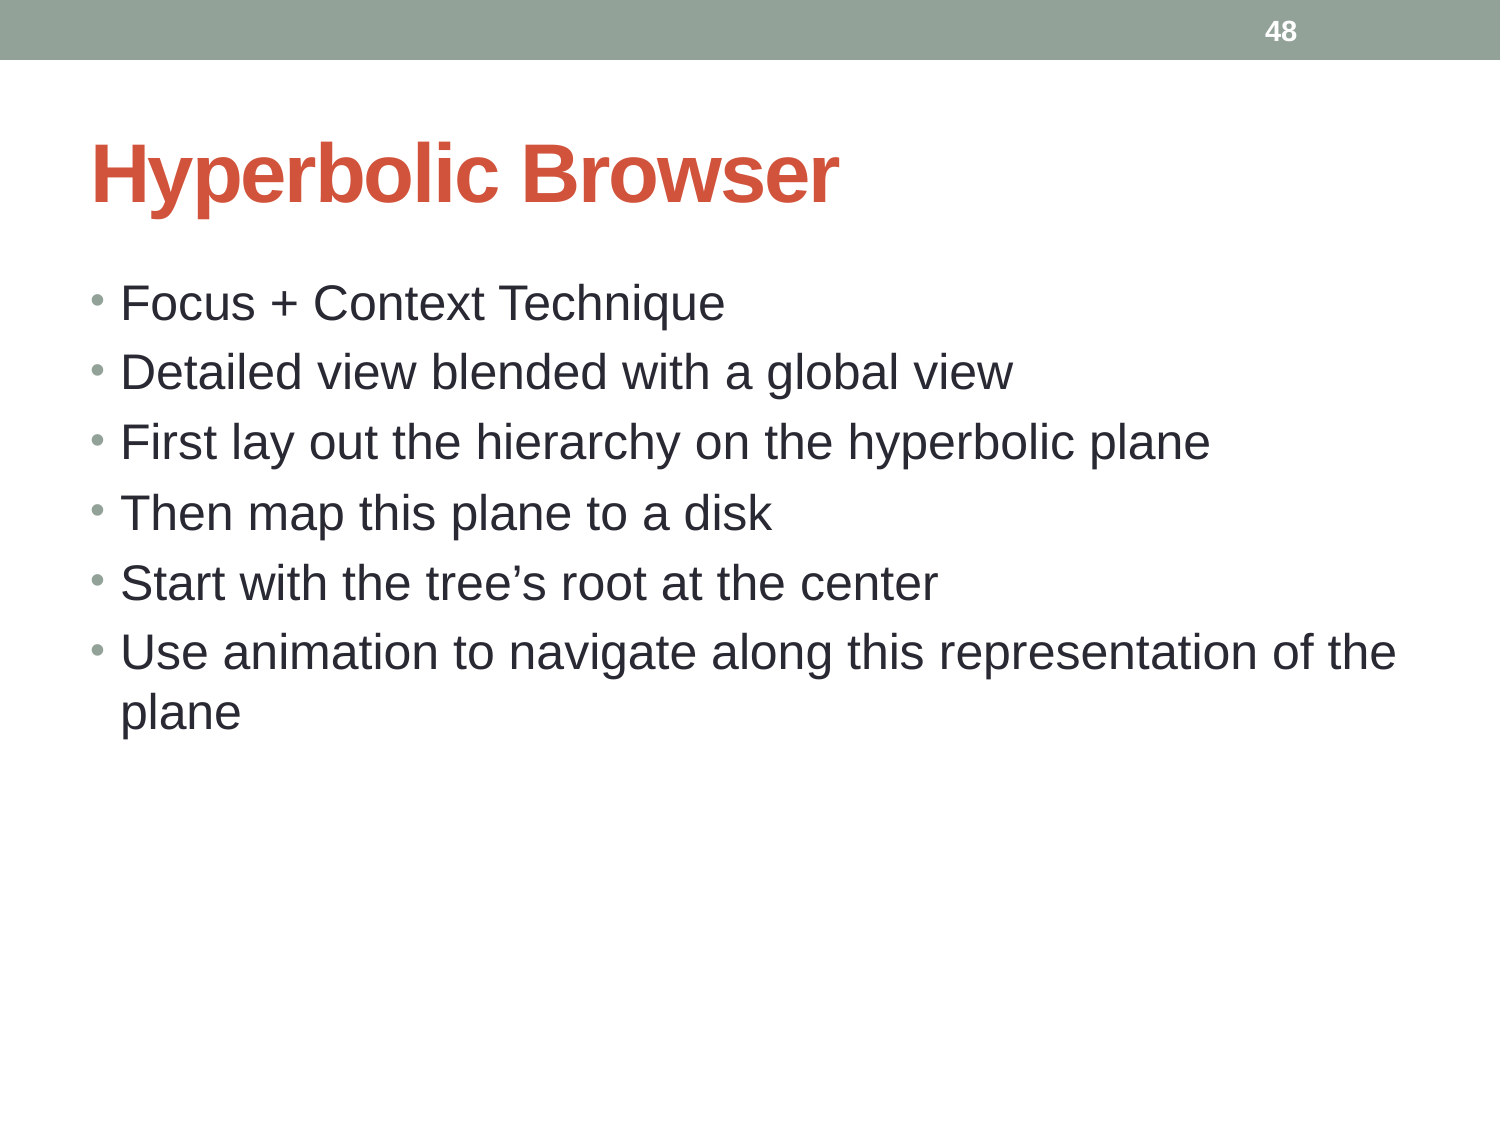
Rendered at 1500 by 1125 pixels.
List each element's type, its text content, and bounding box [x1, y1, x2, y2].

title Hyperbolic Browser [75, 87, 1425, 250]
list Focus + Context Technique Detailed view blended with a global view First lay out the hierarchy on the hyperbolic plane Then map this plane to a disk Start with the tree’s root at the center Use animation to navigate along this representation of the plane [75, 262, 1425, 1063]
slide_number 48 [1250, 3, 1425, 57]
